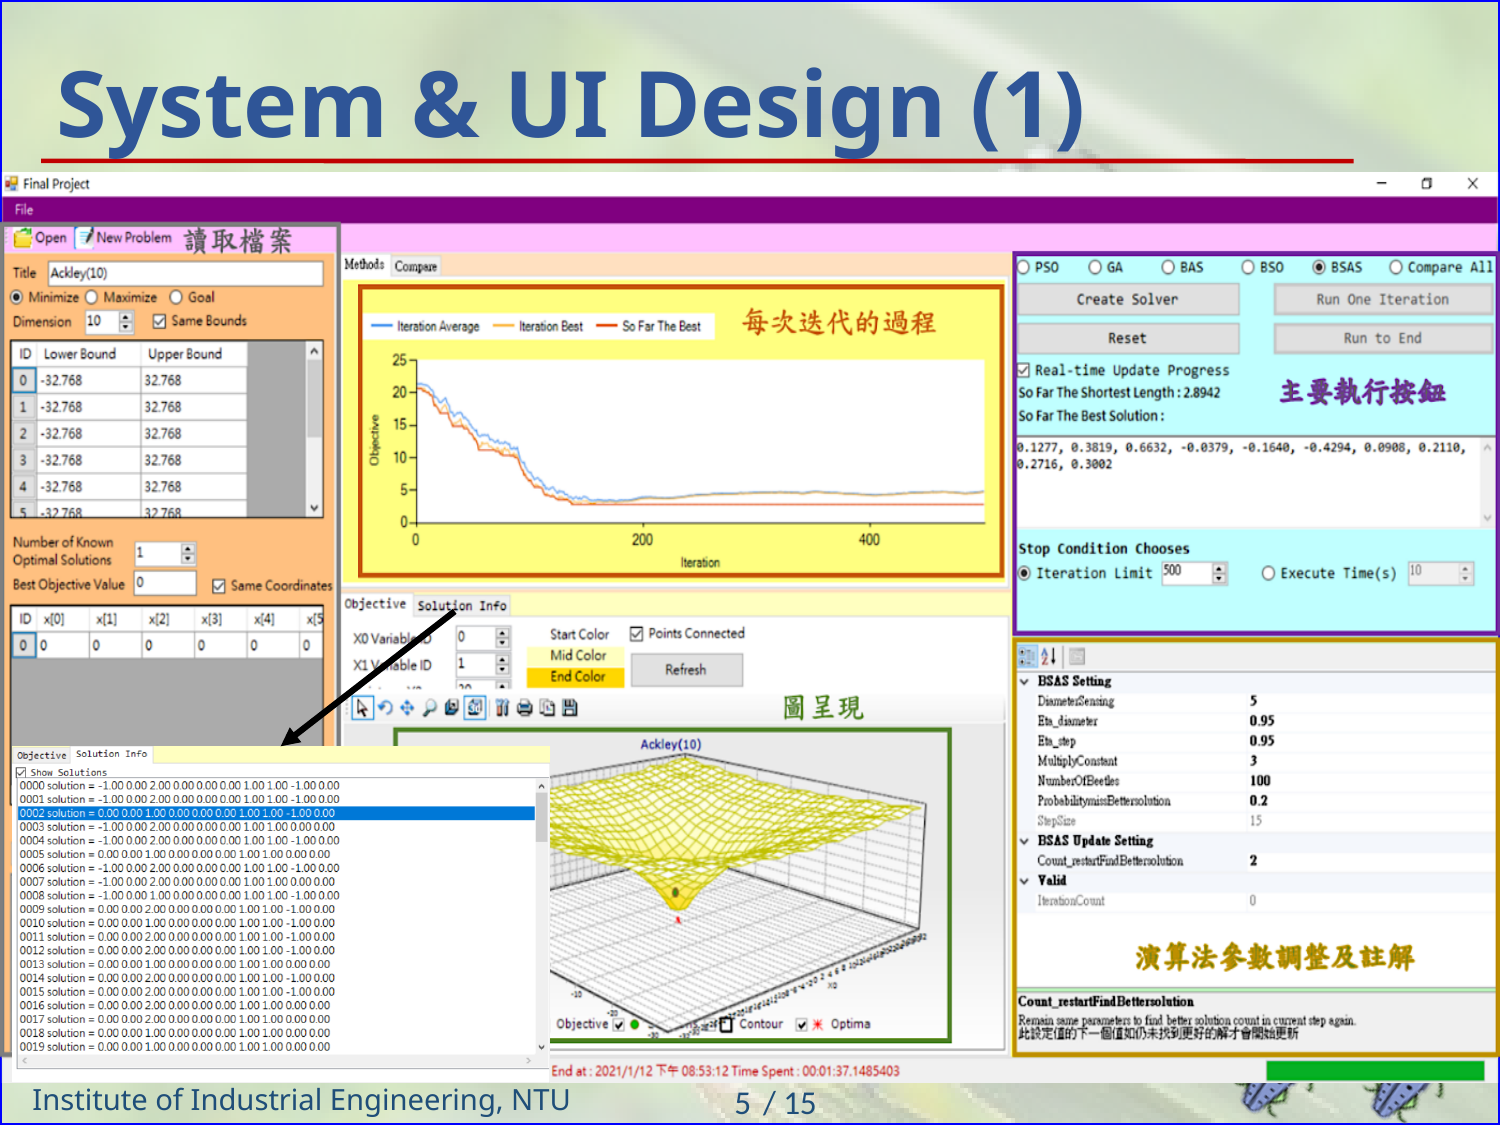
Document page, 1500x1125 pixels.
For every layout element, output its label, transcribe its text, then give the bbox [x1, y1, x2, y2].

title System & UI Design (1) [41, 19, 1424, 171]
picture [0, 172, 1500, 1125]
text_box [280, 611, 455, 747]
